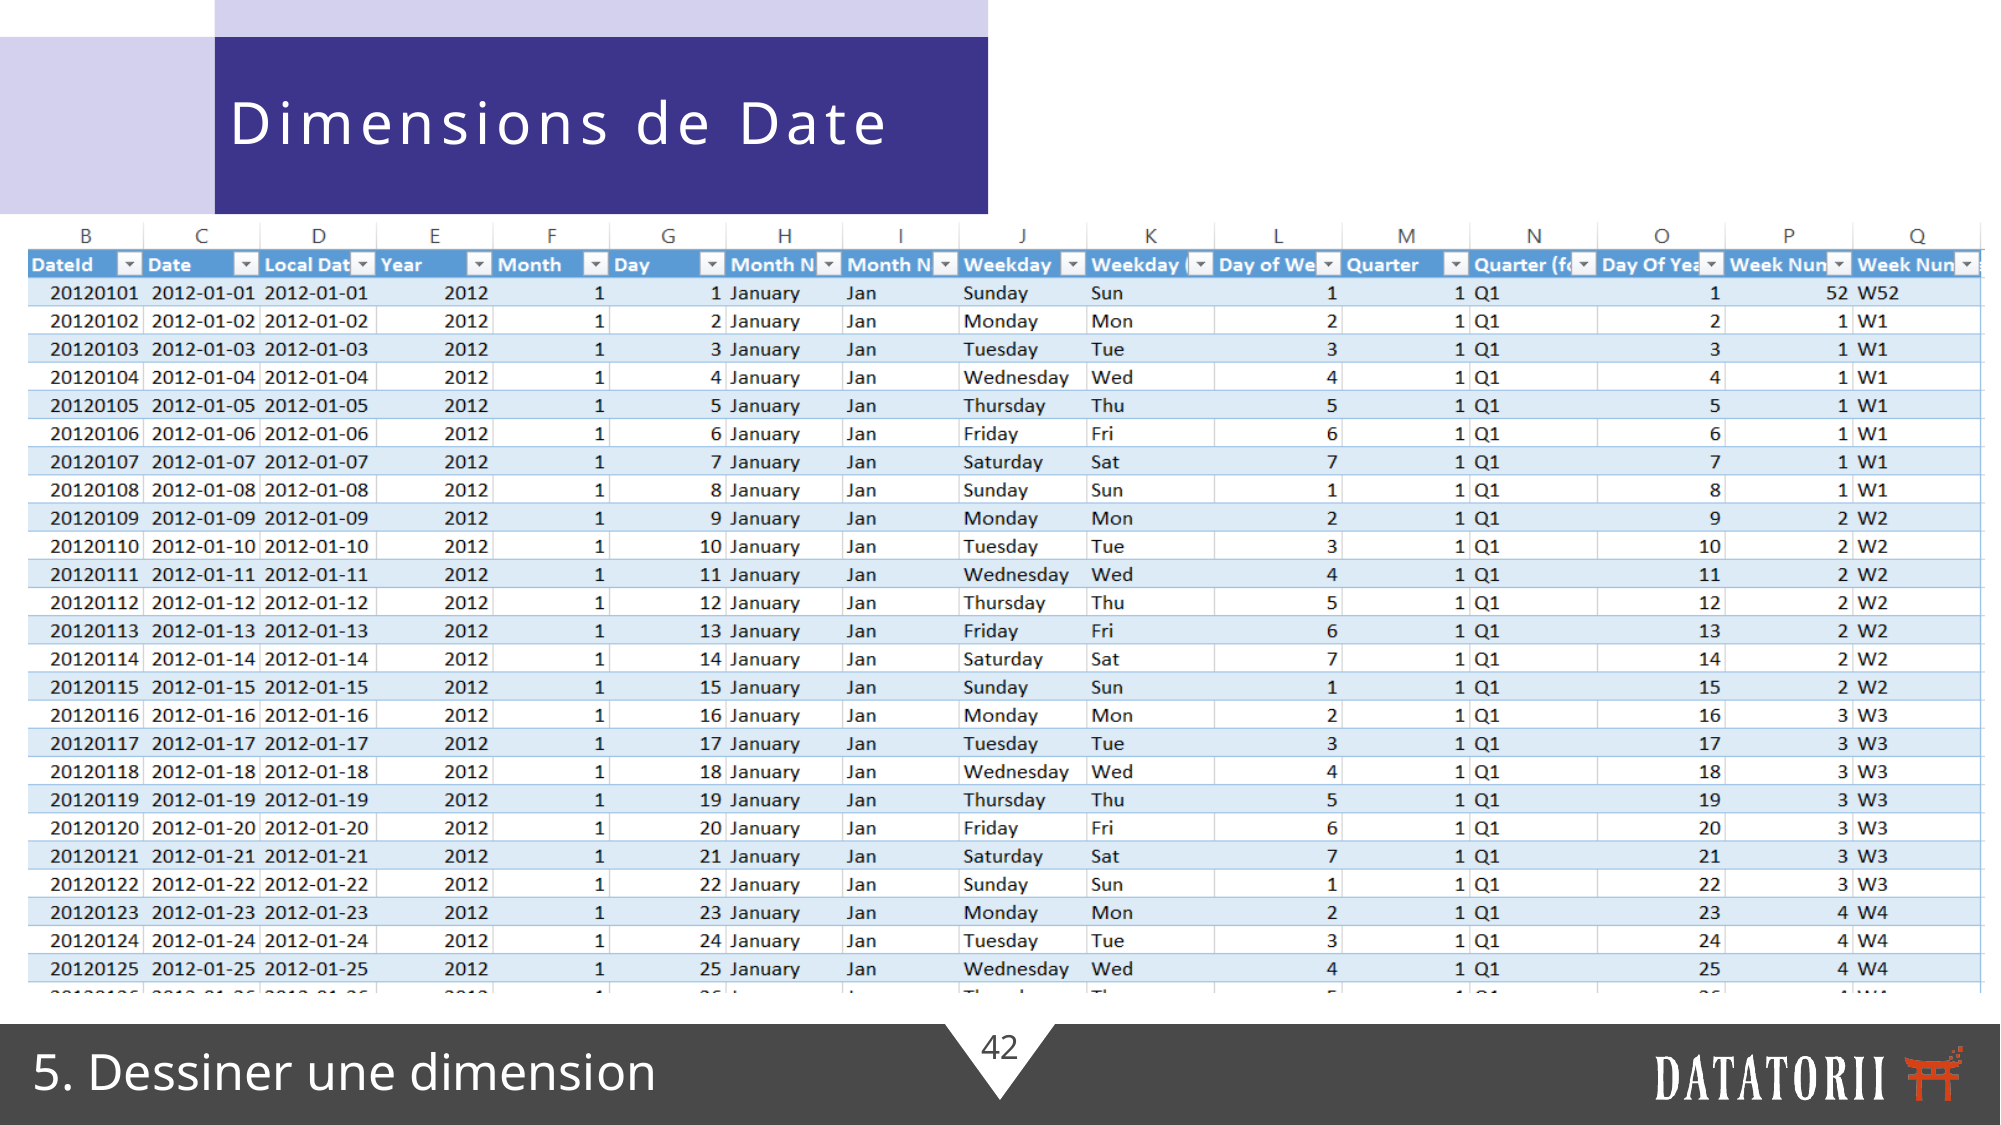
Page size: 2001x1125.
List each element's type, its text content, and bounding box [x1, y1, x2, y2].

list 5. Dessiner une dimension [0, 1023, 989, 1125]
list Dimensions de Date [214, 36, 989, 215]
picture [1904, 1045, 1964, 1105]
picture [28, 222, 1985, 993]
picture [1648, 1045, 1886, 1105]
